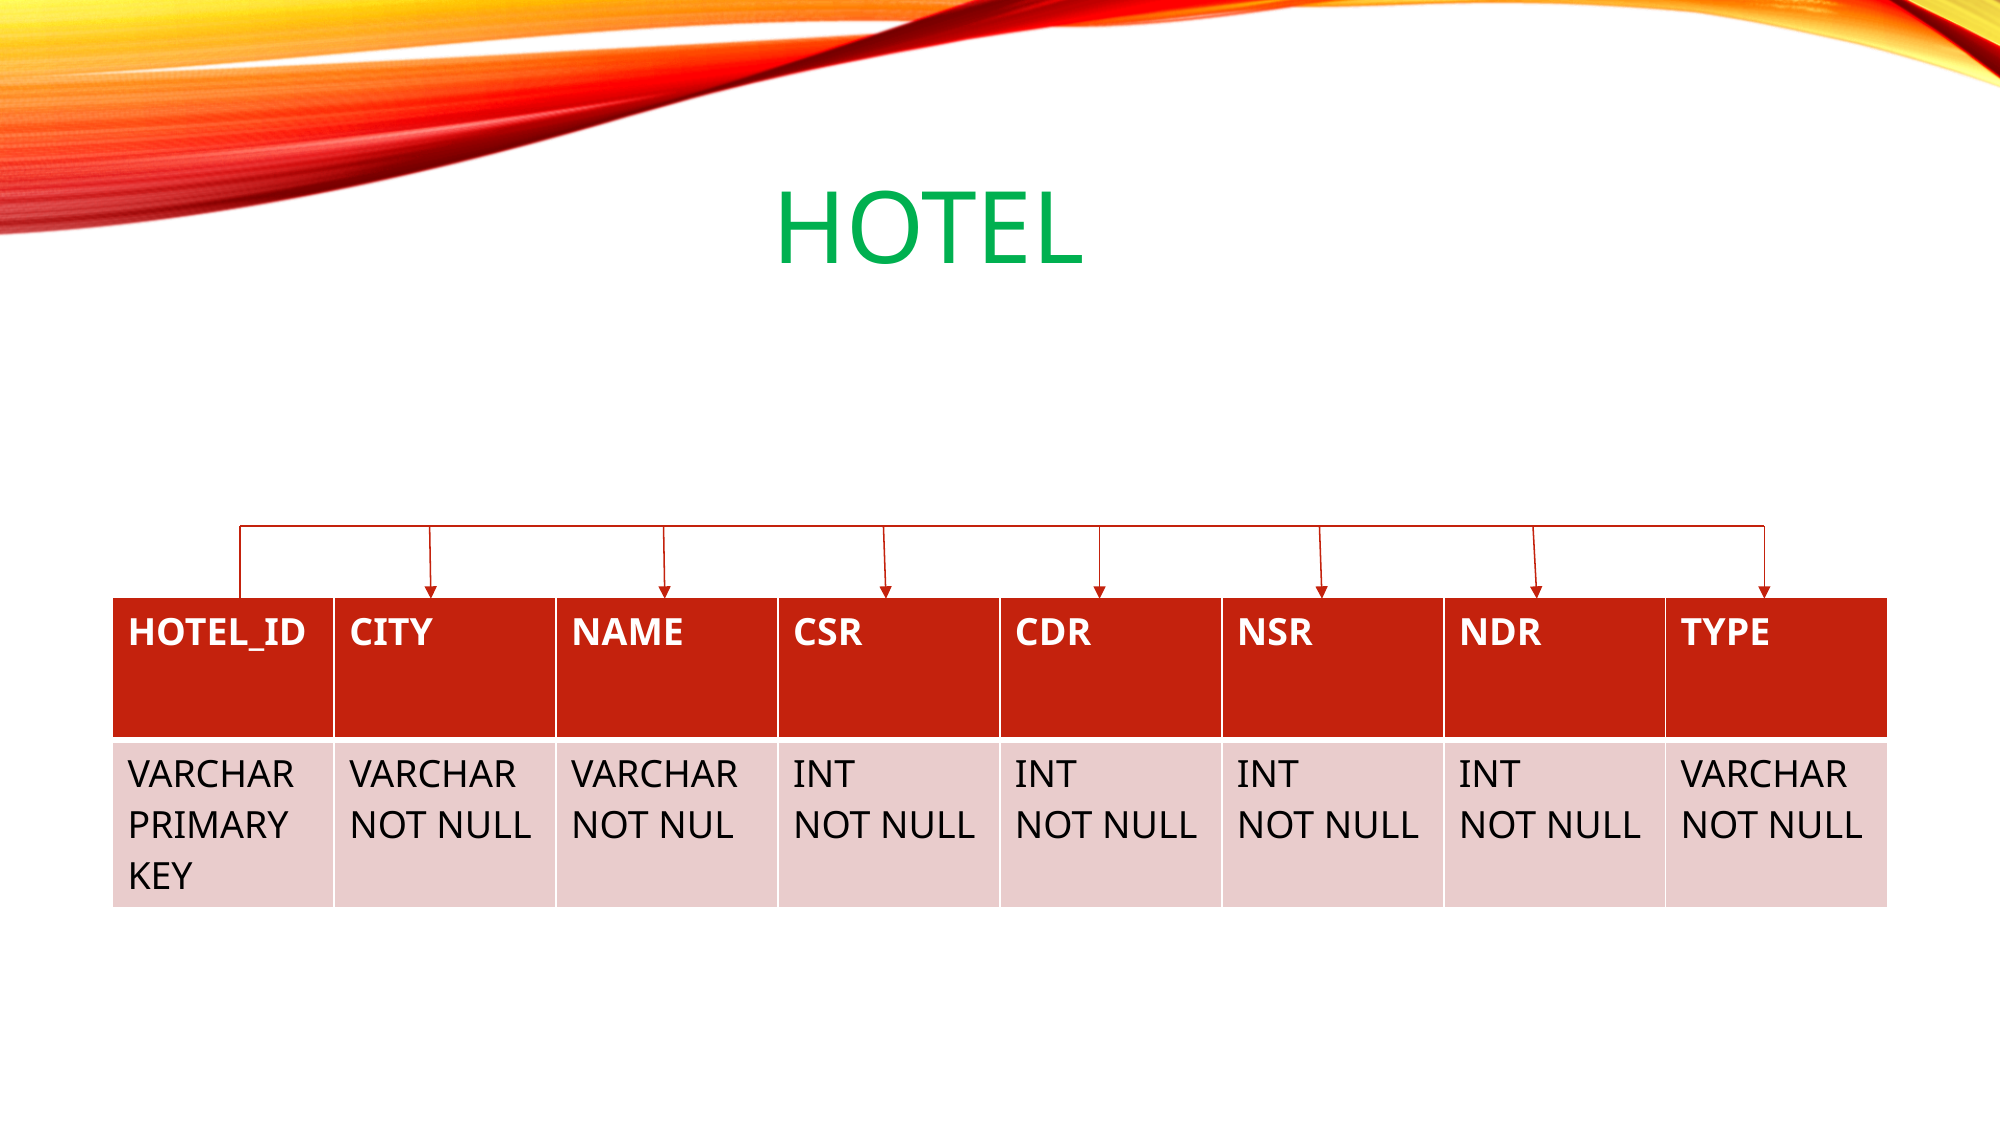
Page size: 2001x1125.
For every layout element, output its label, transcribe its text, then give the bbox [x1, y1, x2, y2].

table_cell VARCHAR NOT NUL [557, 743, 777, 907]
table_header TYPE [1666, 598, 1887, 737]
table_cell VARCHAR PRIMARY KEY [113, 743, 333, 907]
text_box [883, 526, 887, 599]
table_header CITY [335, 598, 555, 737]
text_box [1532, 526, 1538, 599]
table_header NAME [557, 598, 777, 737]
table_cell INT NOT NULL [1001, 743, 1221, 907]
table_cell VARCHAR NOT NULL [335, 743, 555, 907]
picture [0, 0, 2000, 237]
title HOTEL [474, 125, 1100, 338]
table_header NSR [1223, 598, 1443, 737]
table_cell INT NOT NULL [779, 743, 999, 907]
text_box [1319, 526, 1323, 599]
table_header HOTEL_ID [113, 598, 333, 737]
table_cell VARCHAR NOT NULL [1666, 743, 1887, 907]
table_header CSR [779, 598, 999, 737]
table_cell INT NOT NULL [1223, 743, 1443, 907]
table_header CDR [1001, 598, 1221, 737]
table_cell INT NOT NULL [1445, 743, 1665, 907]
table_header NDR [1445, 598, 1665, 737]
